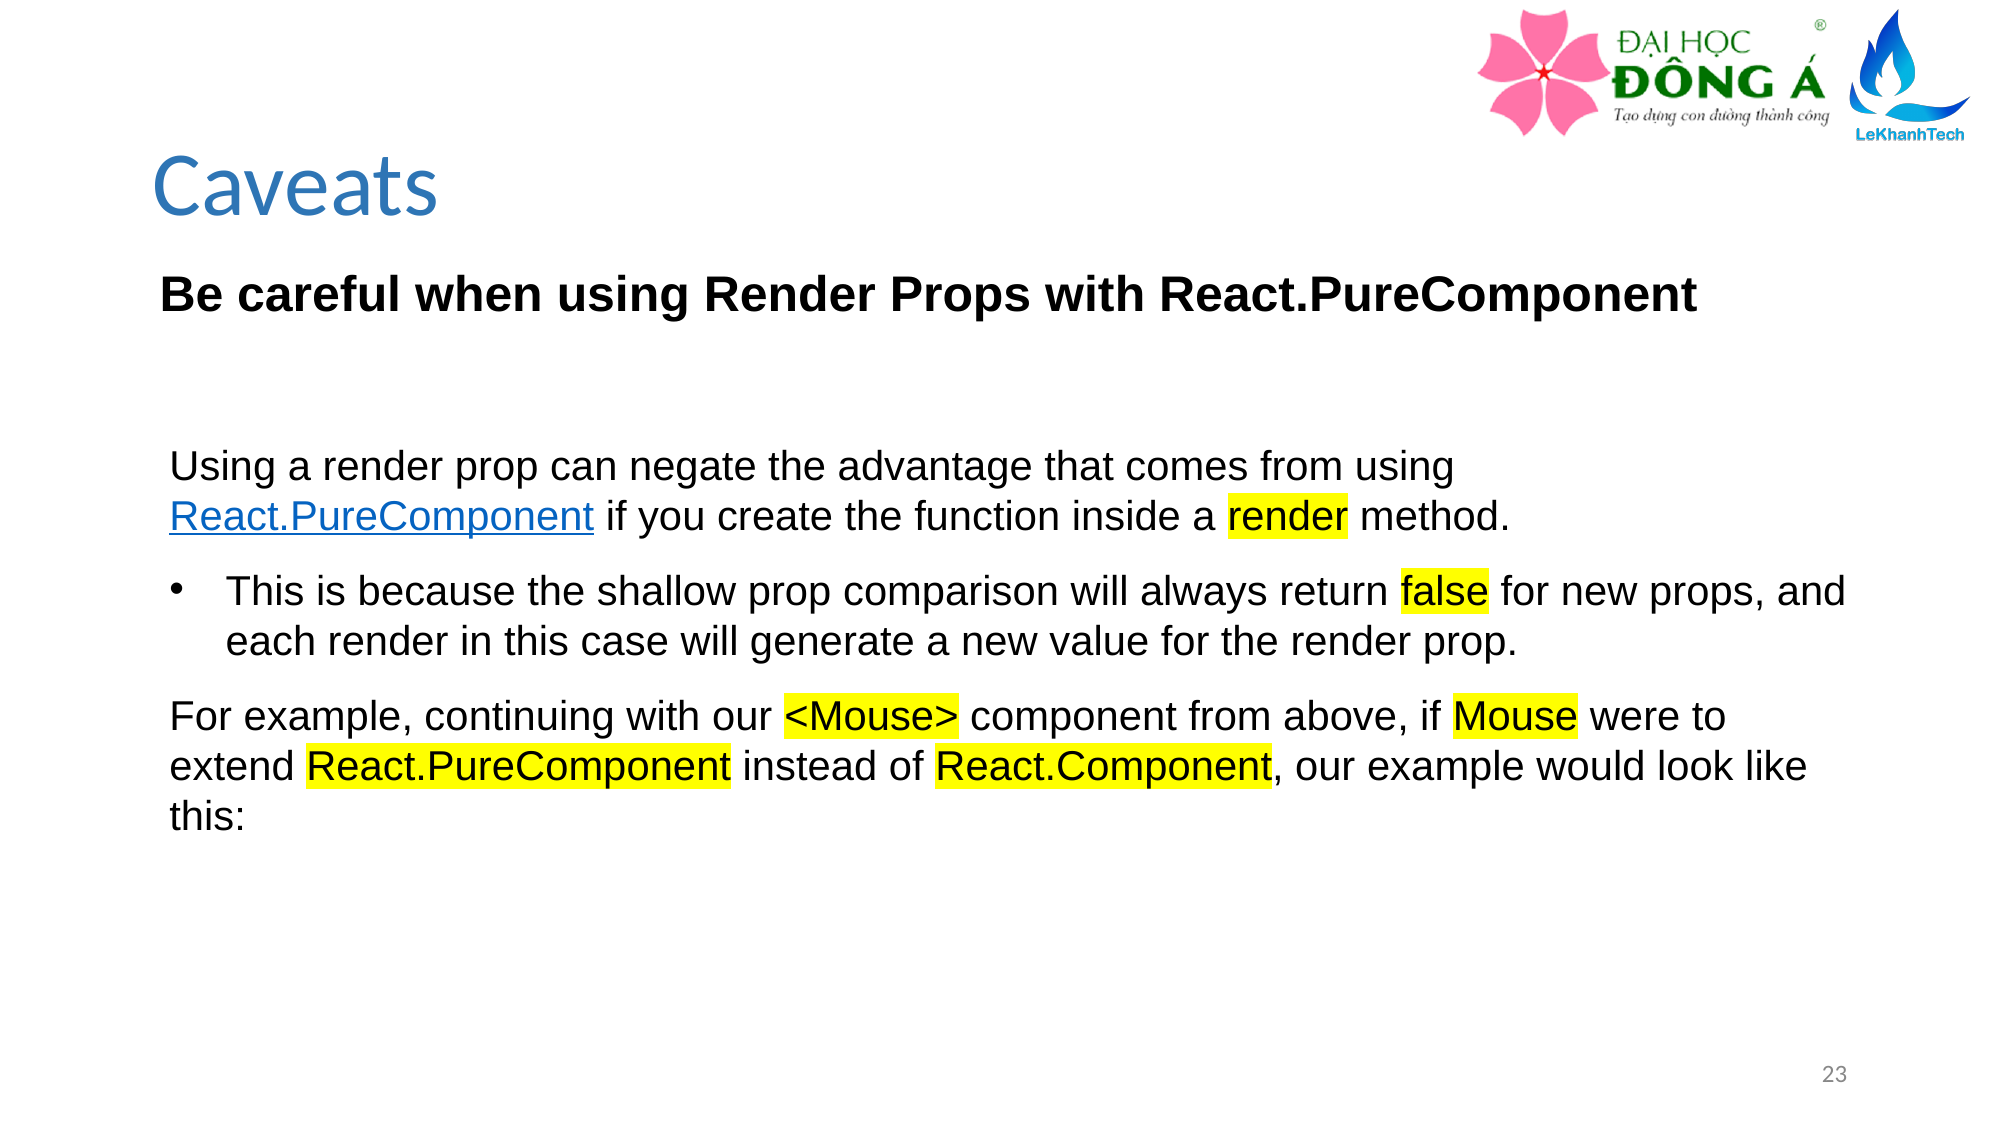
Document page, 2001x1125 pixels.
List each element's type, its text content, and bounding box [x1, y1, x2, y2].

picture [1465, 5, 1980, 144]
slide_number 23 [1412, 1042, 1863, 1103]
text_box Using a render prop can negate the advantage that comes from using React.PureComponent if you create the function inside a render method. This is because the shallow prop comparison will always return false for new props, and each render in this case will generate a new value for the render prop. For example, continuing with our <Mouse> component from above, if Mouse were to extend React.PureComponent instead of React.Component, our example would look like this: [154, 431, 1863, 847]
title Caveats [137, 91, 1863, 280]
text_box Be careful when using Render Props with React.PureComponent [144, 253, 1714, 329]
